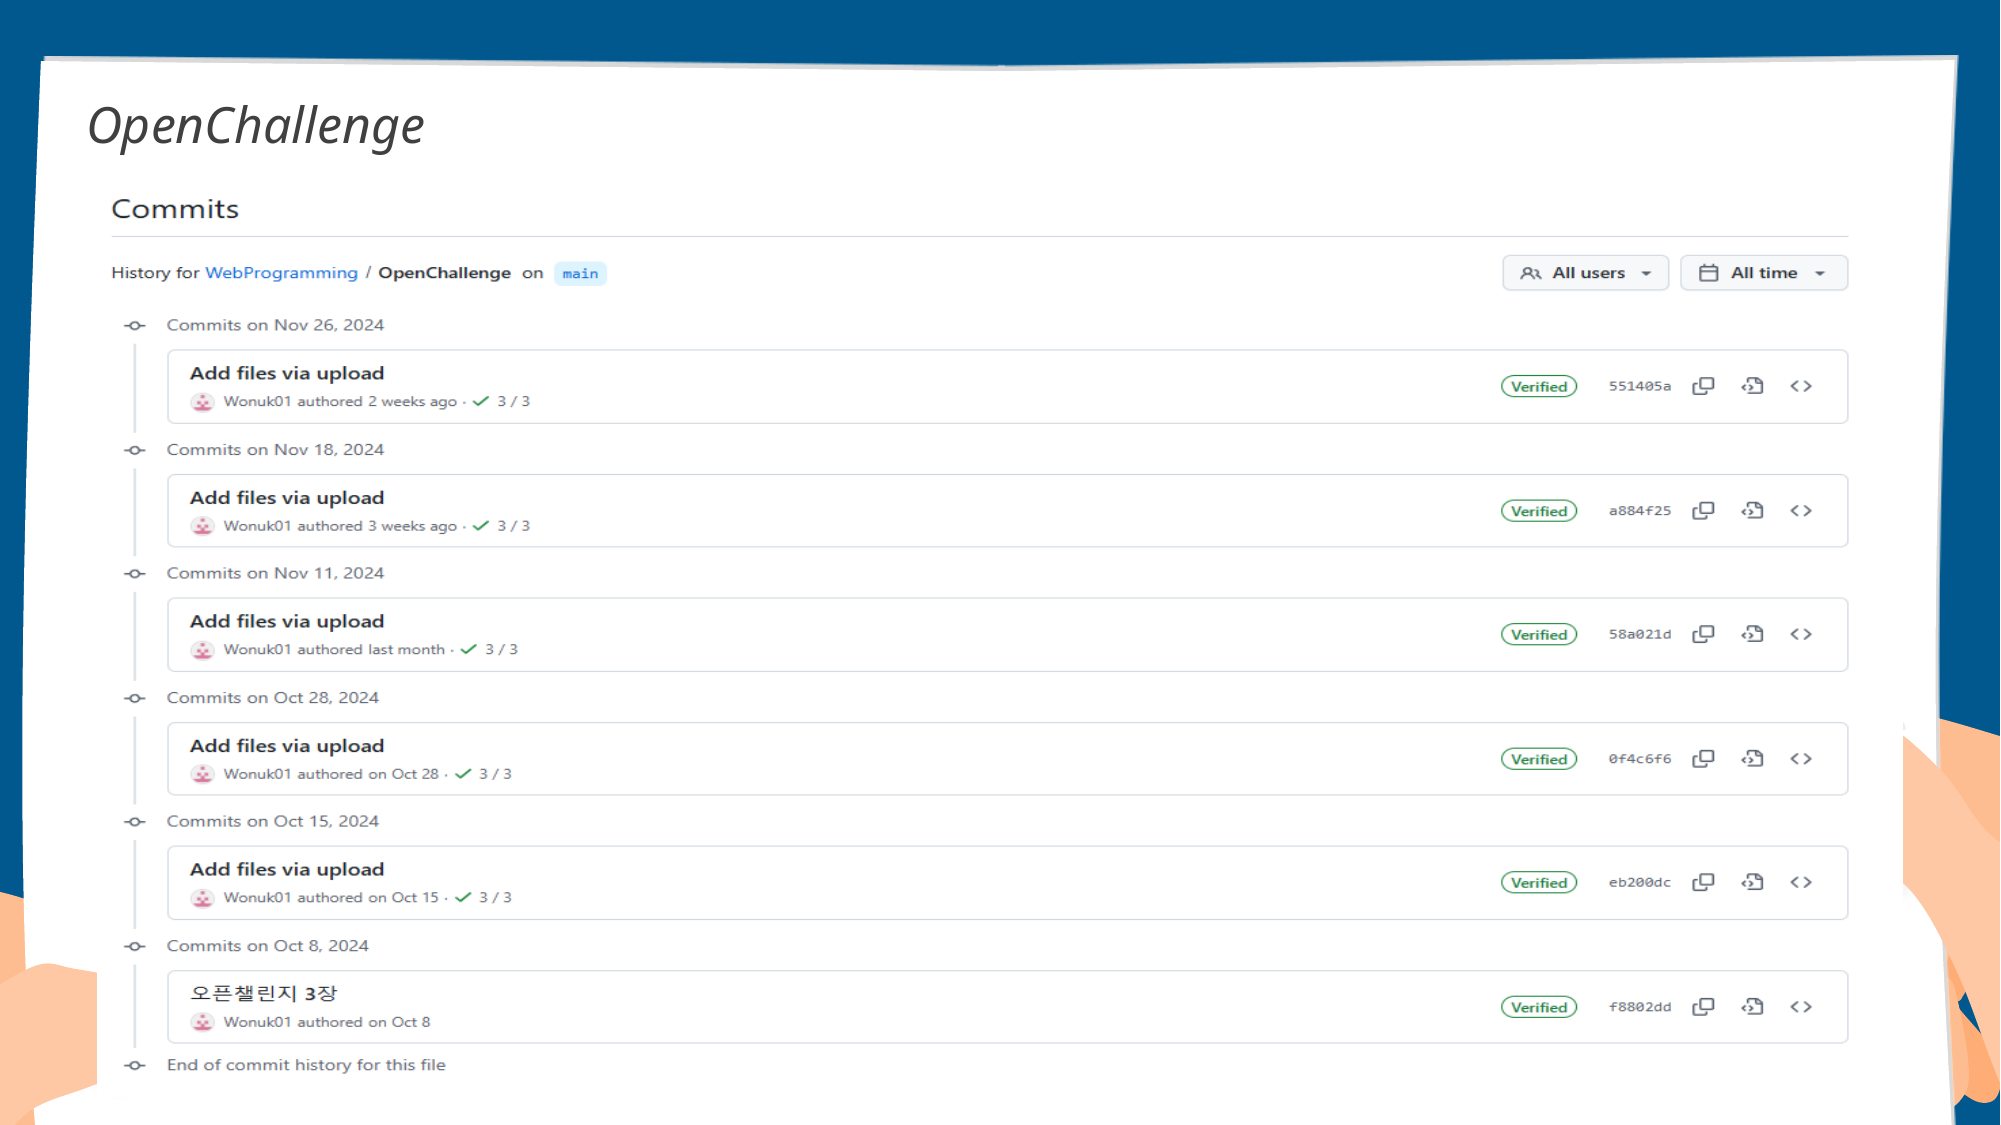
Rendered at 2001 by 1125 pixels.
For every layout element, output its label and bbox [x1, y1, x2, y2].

picture [97, 187, 1903, 1097]
text_box [0, 60, 2000, 1125]
